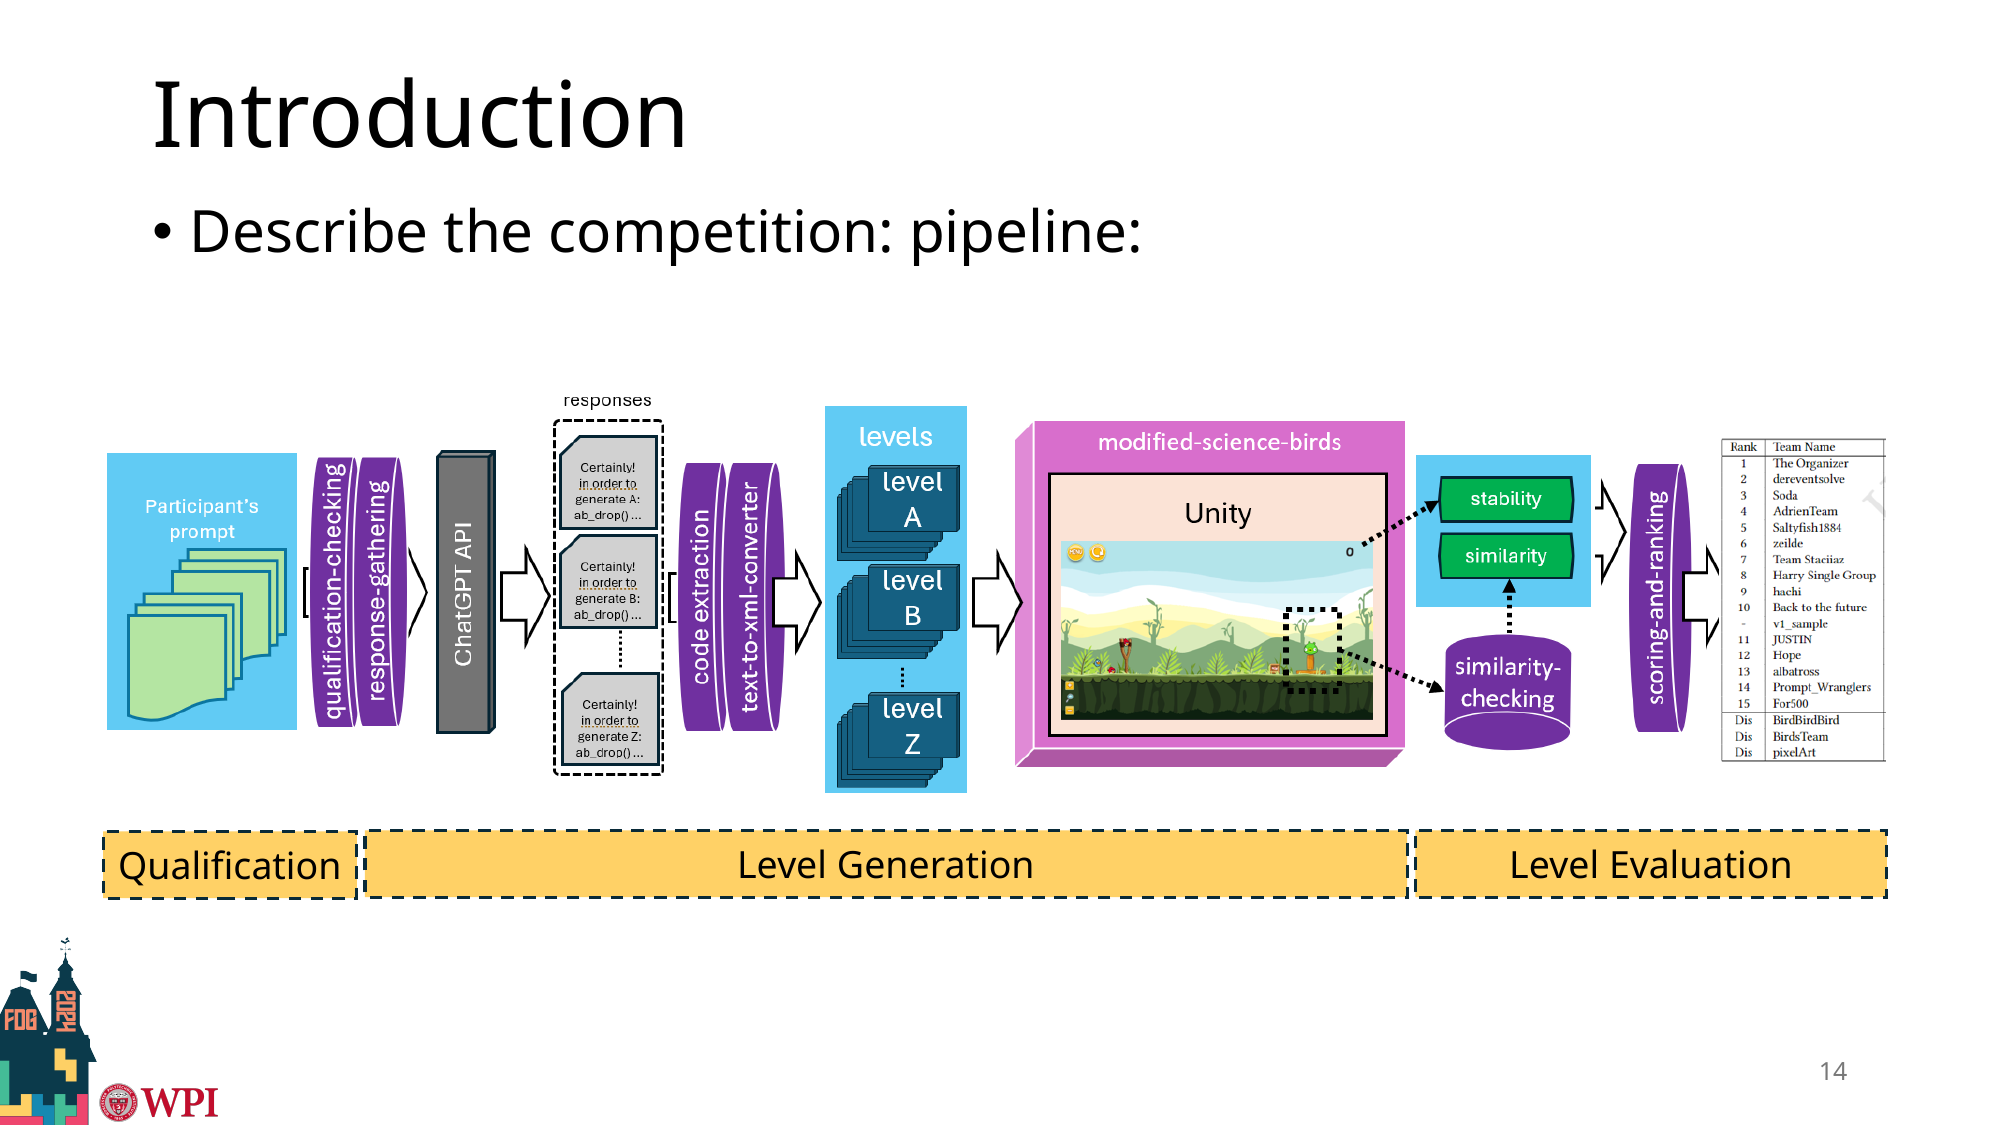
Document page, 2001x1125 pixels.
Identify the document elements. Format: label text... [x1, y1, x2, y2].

picture [101, 382, 1899, 804]
text_box Level Generation [363, 829, 1409, 899]
text_box Qualification [102, 830, 358, 900]
list Describe the competition: pipeline: [137, 194, 1863, 382]
picture [0, 936, 221, 1125]
text_box Level Evaluation [1414, 829, 1888, 899]
slide_number 14 [1412, 1042, 1863, 1103]
title Introduction [137, 59, 1863, 176]
